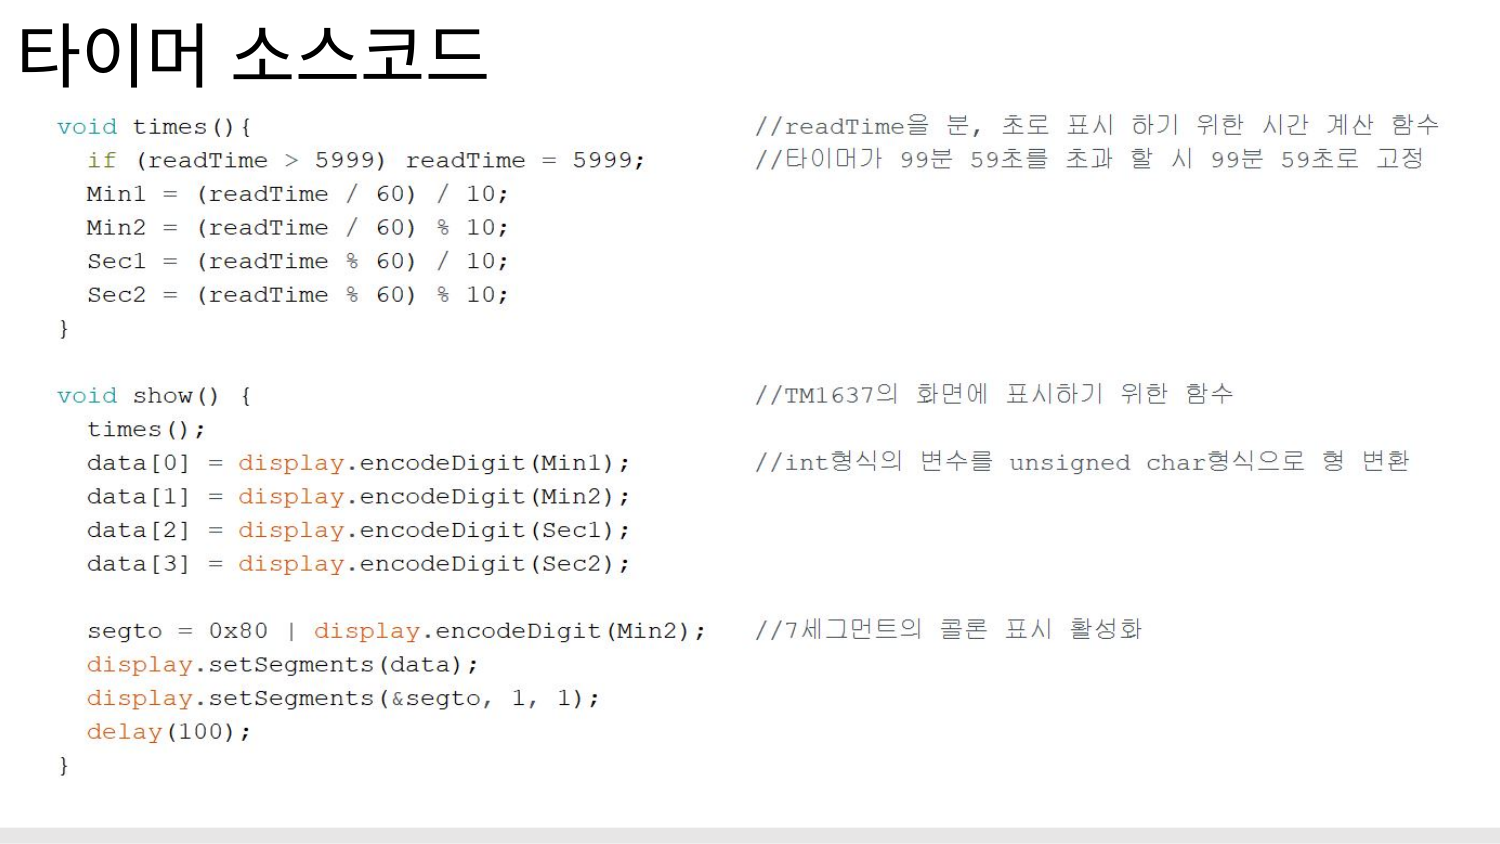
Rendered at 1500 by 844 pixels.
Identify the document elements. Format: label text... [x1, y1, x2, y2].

picture [50, 111, 1450, 781]
title 타이머 소스코드 [1, 0, 1399, 112]
